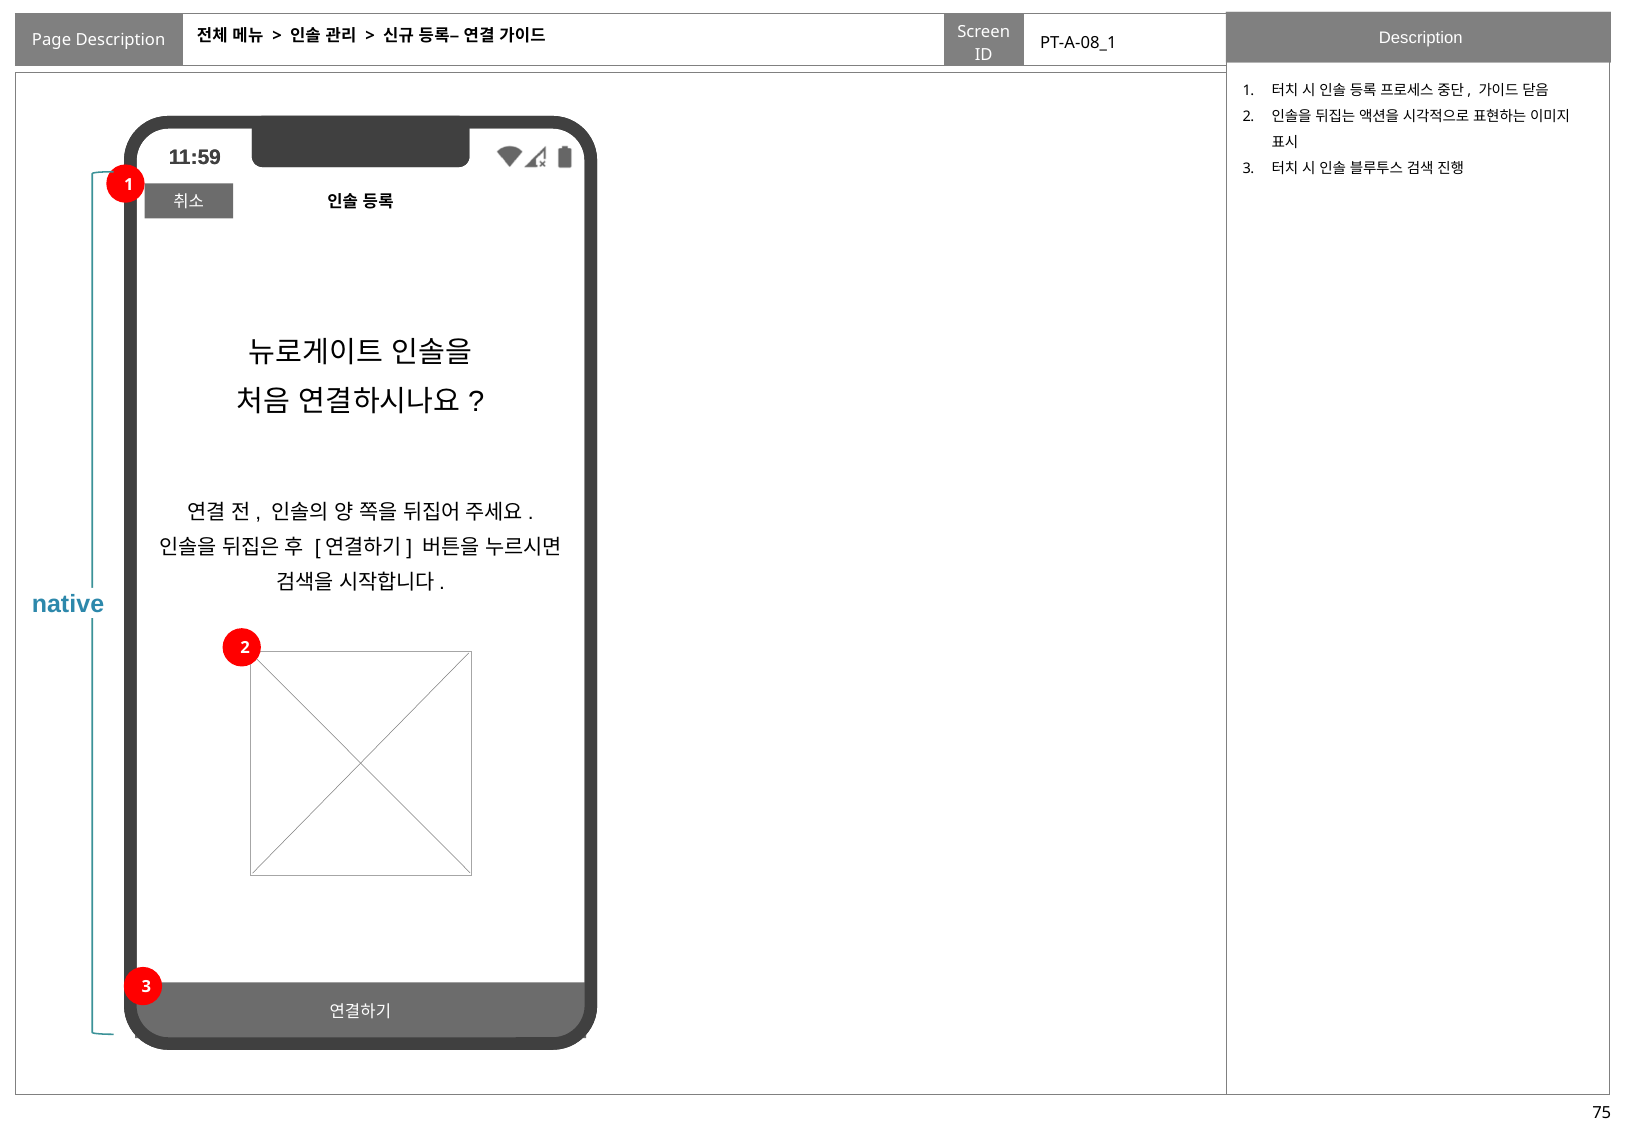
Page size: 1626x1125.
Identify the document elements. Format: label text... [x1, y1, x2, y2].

text_box 2 [220, 626, 263, 669]
text_box 1 [109, 162, 147, 205]
list PT-A-08_1 [1025, 19, 1220, 65]
text_box 3 [121, 964, 165, 1008]
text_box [249, 650, 472, 876]
list 터치 시 인솔 등록 프로세스 중단, 가이드 닫음 인솔을 뒤집는 액션을 시각적으로 표현하는 이미지 표시 터치 시 인솔 블루투스 검색 진행 [1227, 64, 1610, 1100]
text_box 뉴로게이트 인솔을 처음 연결하시나요? [236, 319, 485, 417]
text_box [31, 171, 114, 1035]
title 전체 메뉴 > 인솔 관리 > 신규 등록– 연결 가이드 [190, 19, 943, 65]
picture [490, 142, 575, 171]
text_box 연결 전, 인솔의 양 쪽을 뒤집어 주세요. 인솔을 뒤집은 후 [연결하기] 버튼을 누르시면 검색을 시작합니다. [159, 488, 562, 594]
